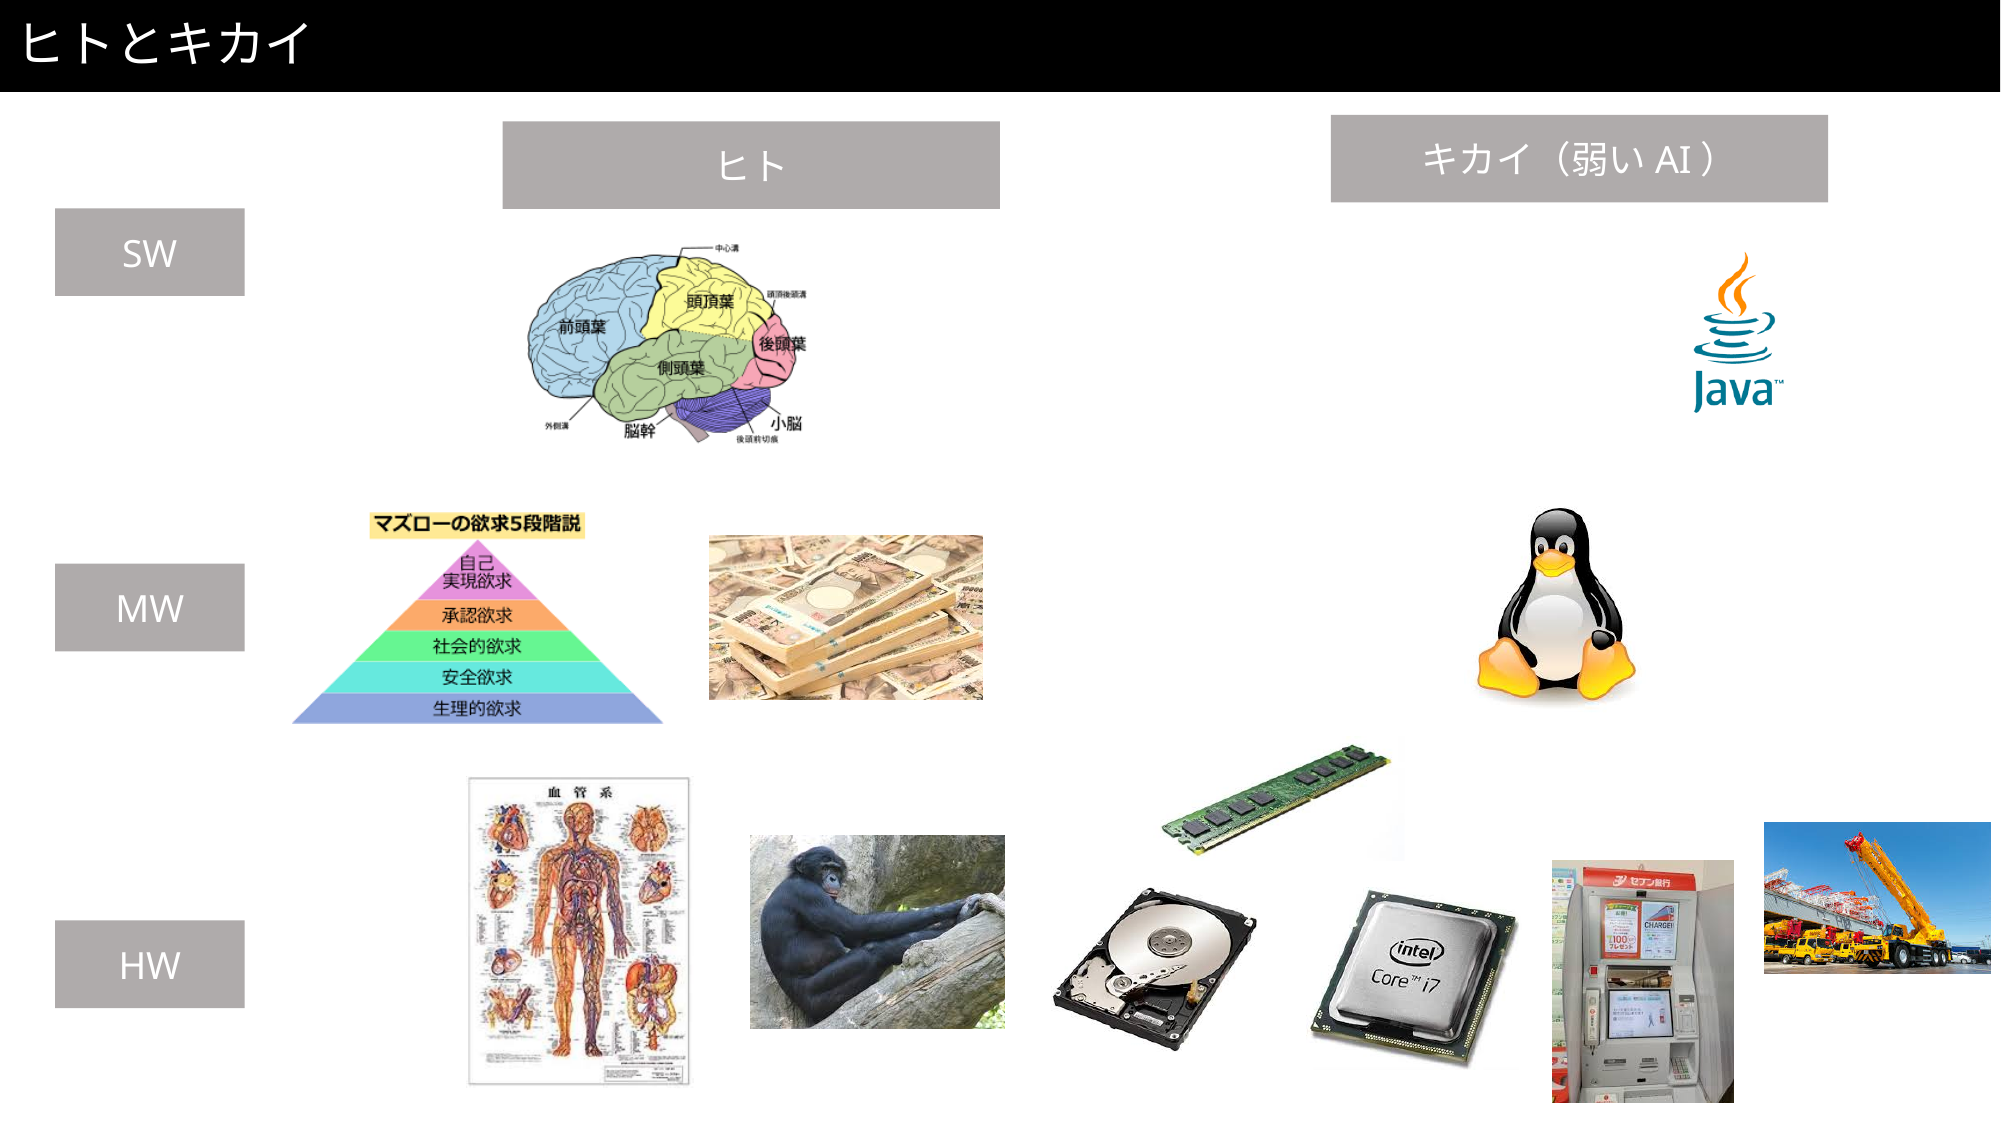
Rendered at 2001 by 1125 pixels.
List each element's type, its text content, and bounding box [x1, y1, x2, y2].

text_box SW [54, 207, 246, 297]
picture [1153, 736, 1405, 861]
text_box MW [54, 563, 246, 652]
text_box キカイ（弱いAI） [1330, 114, 1829, 203]
picture [1306, 887, 1522, 1070]
picture [1464, 499, 1646, 717]
picture [709, 535, 983, 700]
picture [291, 511, 664, 724]
picture [466, 776, 694, 1089]
text_box ヒト [502, 120, 1001, 210]
picture [1619, 249, 1848, 421]
picture [750, 835, 1005, 1029]
picture [1763, 822, 1991, 974]
picture [518, 242, 808, 448]
title ヒトとキカイ [0, 3, 1725, 91]
picture [1051, 887, 1257, 1052]
picture [1552, 860, 1734, 1103]
text_box HW [54, 919, 246, 1009]
